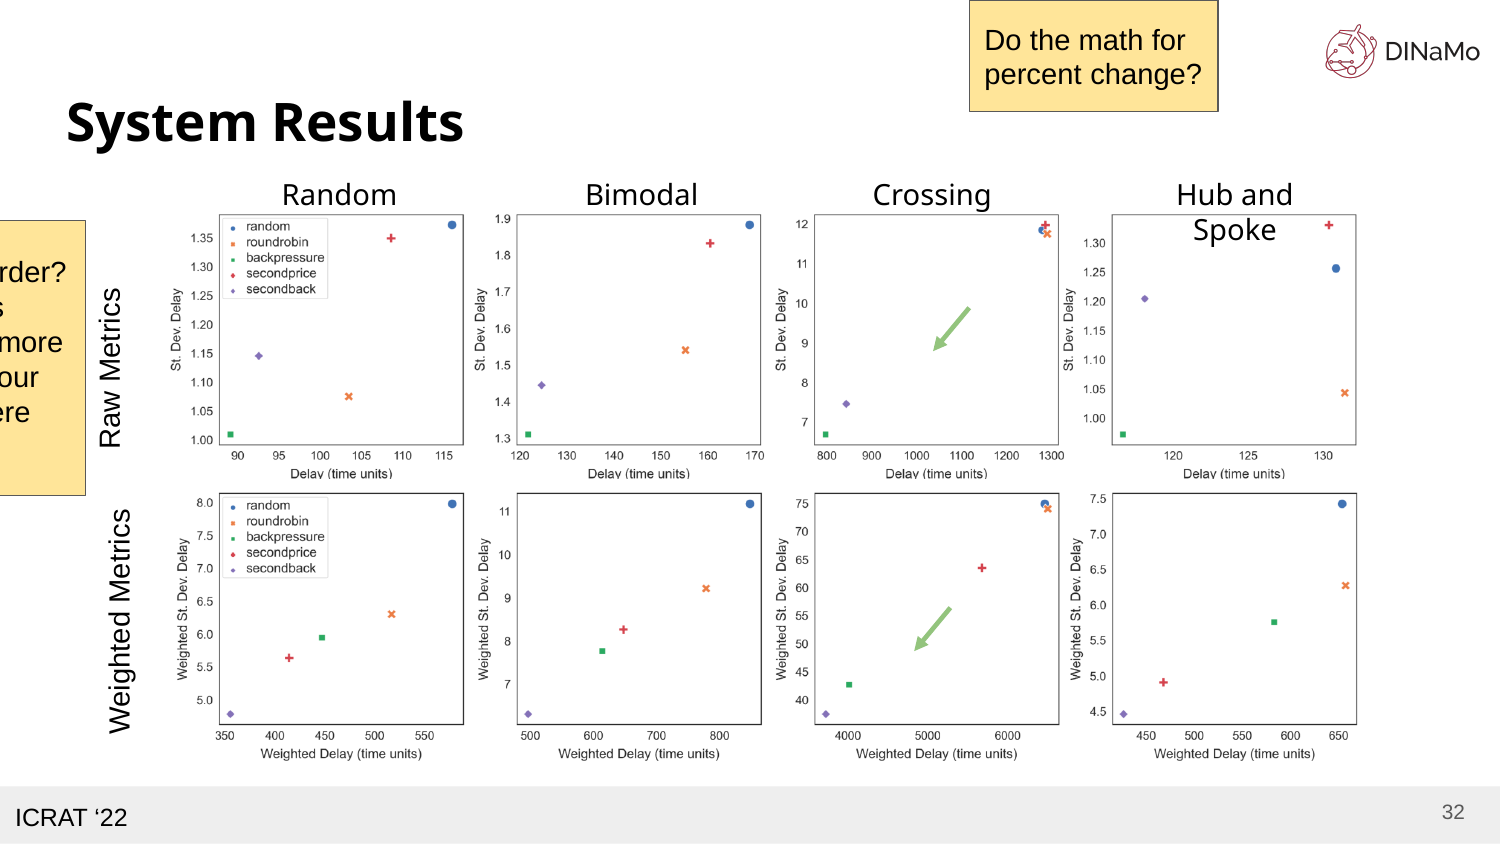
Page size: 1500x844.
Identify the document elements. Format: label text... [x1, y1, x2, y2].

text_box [932, 307, 970, 352]
text_box Hub and Spoke [1120, 161, 1350, 206]
picture [1315, 12, 1490, 90]
text_box Weighted Metrics [62, 467, 125, 750]
slide_number 32 [1389, 779, 1480, 844]
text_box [913, 607, 951, 652]
title System Results [51, 72, 1449, 167]
text_box Bimodal [550, 161, 733, 206]
text_box Do the math for percent change? [969, 0, 1218, 112]
text_box Crossing [847, 161, 1018, 206]
text_box Swap the order? Weighted is technically more in line with our proposal here [0, 220, 86, 496]
text_box Random [260, 161, 419, 206]
picture [131, 207, 1369, 767]
text_box Raw Metrics [52, 182, 164, 465]
